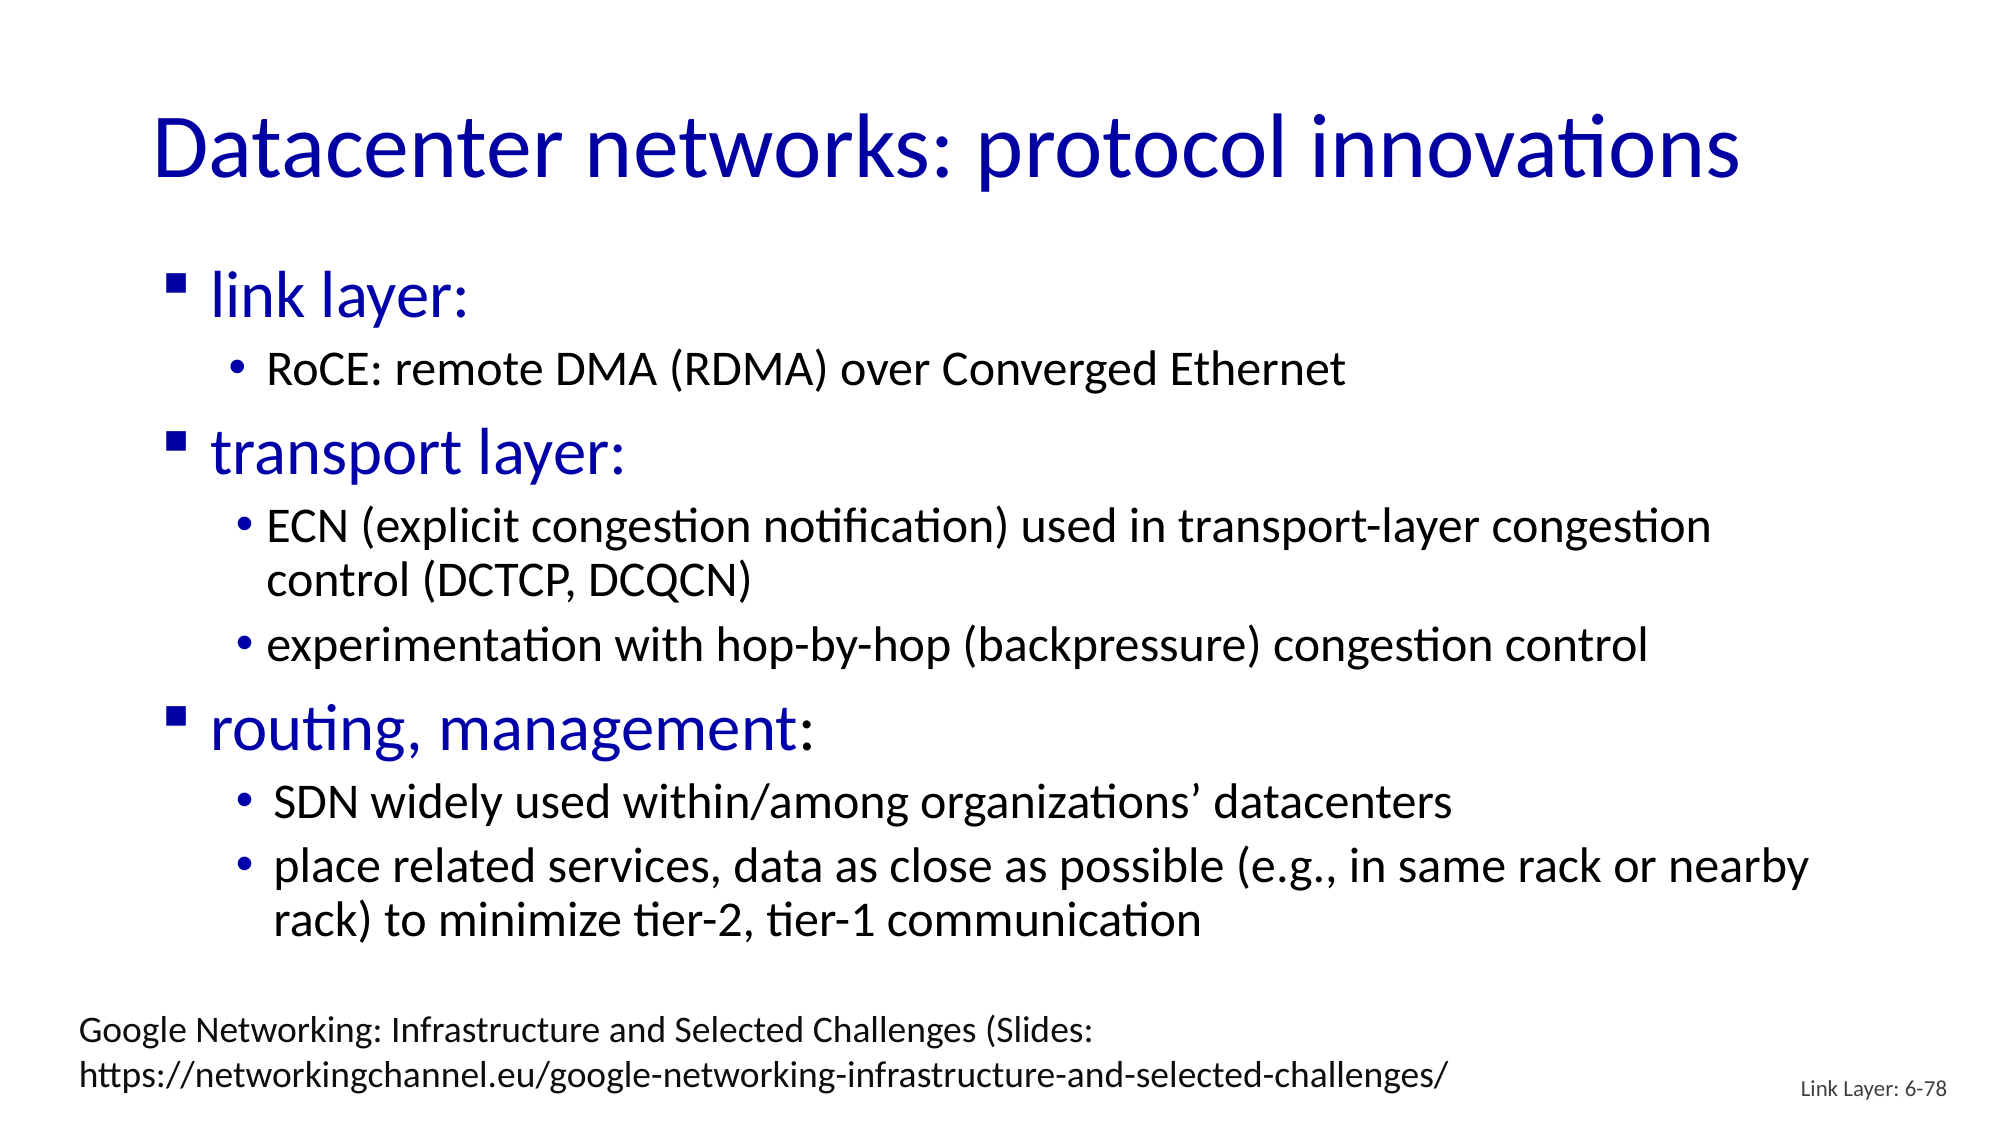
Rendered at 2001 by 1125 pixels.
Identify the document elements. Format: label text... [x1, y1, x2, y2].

list link layer: RoCE: remote DMA (RDMA) over Converged Ethernet transport layer: ECN (explicit congestion notification) used in transport-layer congestion control (DCTCP, DCQCN) experimentation with hop-by-hop (backpressure) congestion control routing, management: SDN widely used within/among organizations’ datacenters place related services, data as close as possible (e.g., in same rack or nearby rack) to minimize tier-2, tier-1 communication [137, 252, 1863, 967]
slide_number Link Layer: 6-78 [1512, 1056, 1963, 1117]
title Datacenter networks: protocol innovations [137, 74, 1863, 221]
text_box Google Networking: Infrastructure and Selected Challenges (Slides: https://networkingchannel.eu/google-networking-infrastructure-and-selected-challenges/ [63, 997, 1678, 1103]
